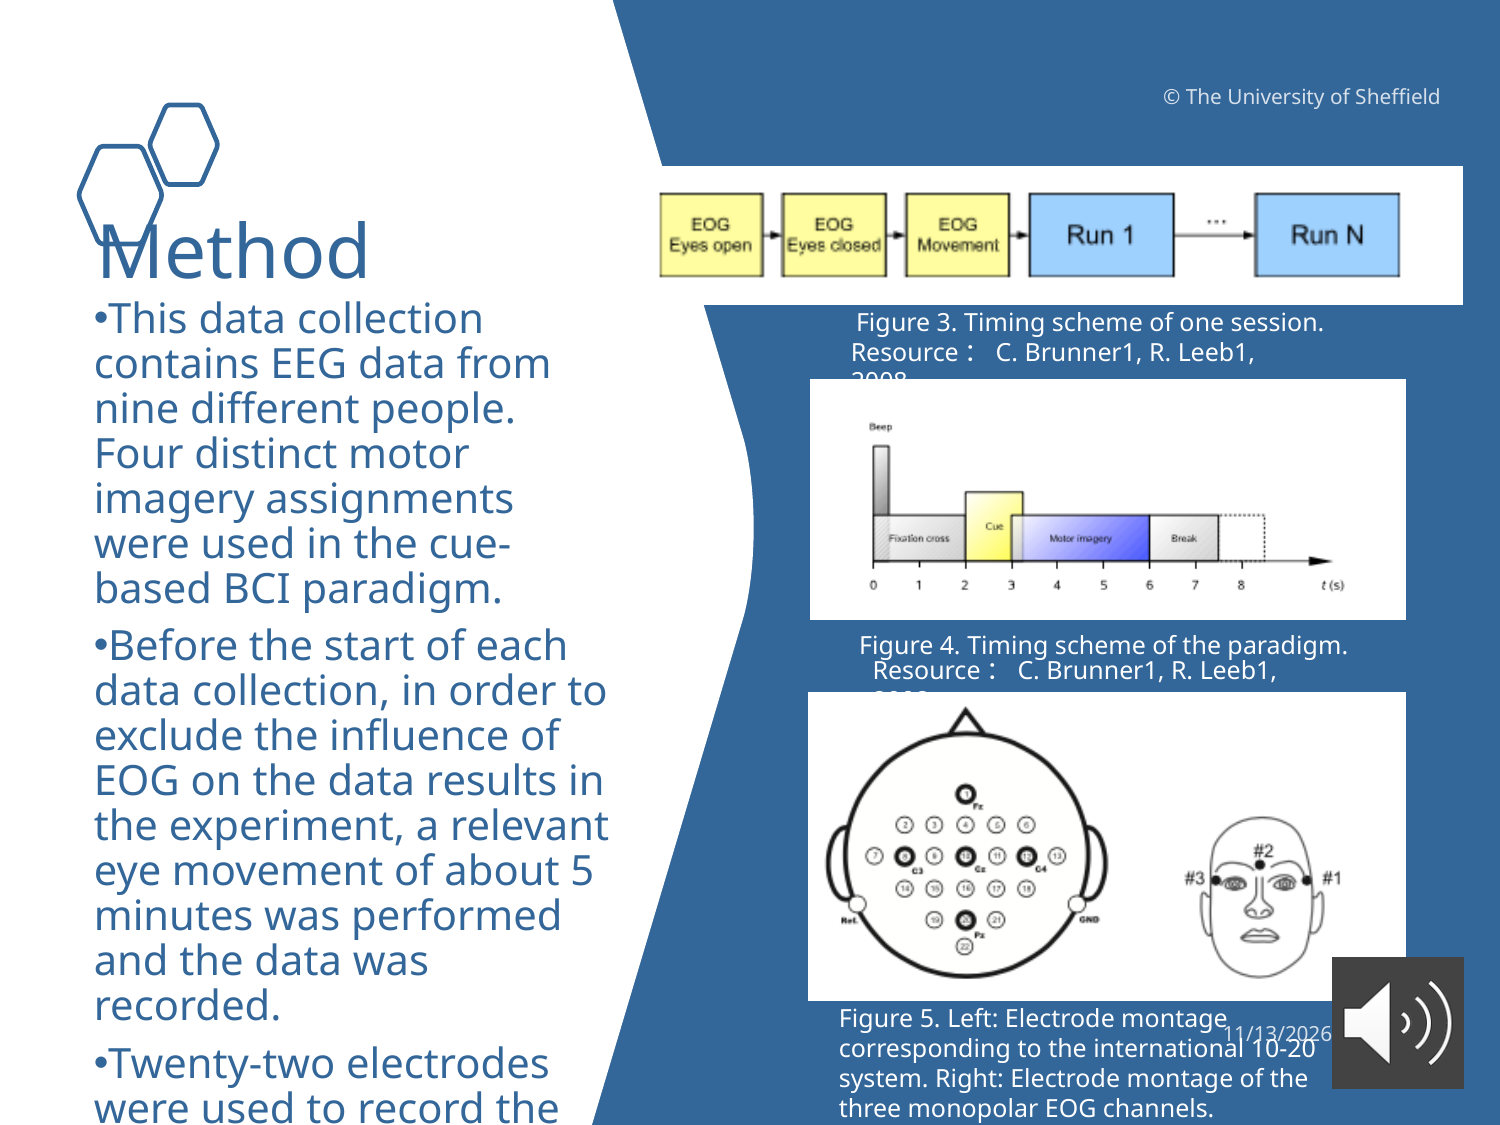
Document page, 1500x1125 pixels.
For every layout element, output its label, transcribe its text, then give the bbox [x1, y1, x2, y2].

picture [808, 692, 1465, 1090]
text_box Resource：C. Brunner1, R. Leeb1, 2008 [835, 328, 1329, 378]
text_box Resource：C. Brunner1, R. Leeb1, 2008 [857, 647, 1351, 692]
text_box [594, 0, 1500, 1125]
title Method [81, 0, 601, 289]
text_box Figure 5. Left: Electrode montage corresponding to the international 10-20 system. Right: Electrode montage of the three monopolar EOG channels. [824, 1001, 1339, 1125]
picture [810, 378, 1406, 620]
text_box [601, 0, 664, 289]
text_box [0, 0, 599, 1125]
text_box Figure 4. Timing scheme of the paradigm. [844, 622, 1365, 692]
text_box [78, 104, 218, 244]
picture [604, 166, 1463, 305]
footer © The University of Sheffield [945, 66, 1456, 127]
text_box This data collection contains EEG data from nine different people. Four distinct motor imagery assignments were used in the cue-based BCI paradigm. Before the start of each data collection, in order to exclude the influence of EOG on the data results in the experiment, a relevant eye movement of about 5 minutes was performed and the data was recorded. Twenty-two electrodes were used to record the EEG; the montage is shown in Figure 5 left [78, 289, 630, 1106]
text_box [630, 305, 755, 1001]
text_box Figure 3. Timing scheme of one session. [841, 305, 1347, 378]
